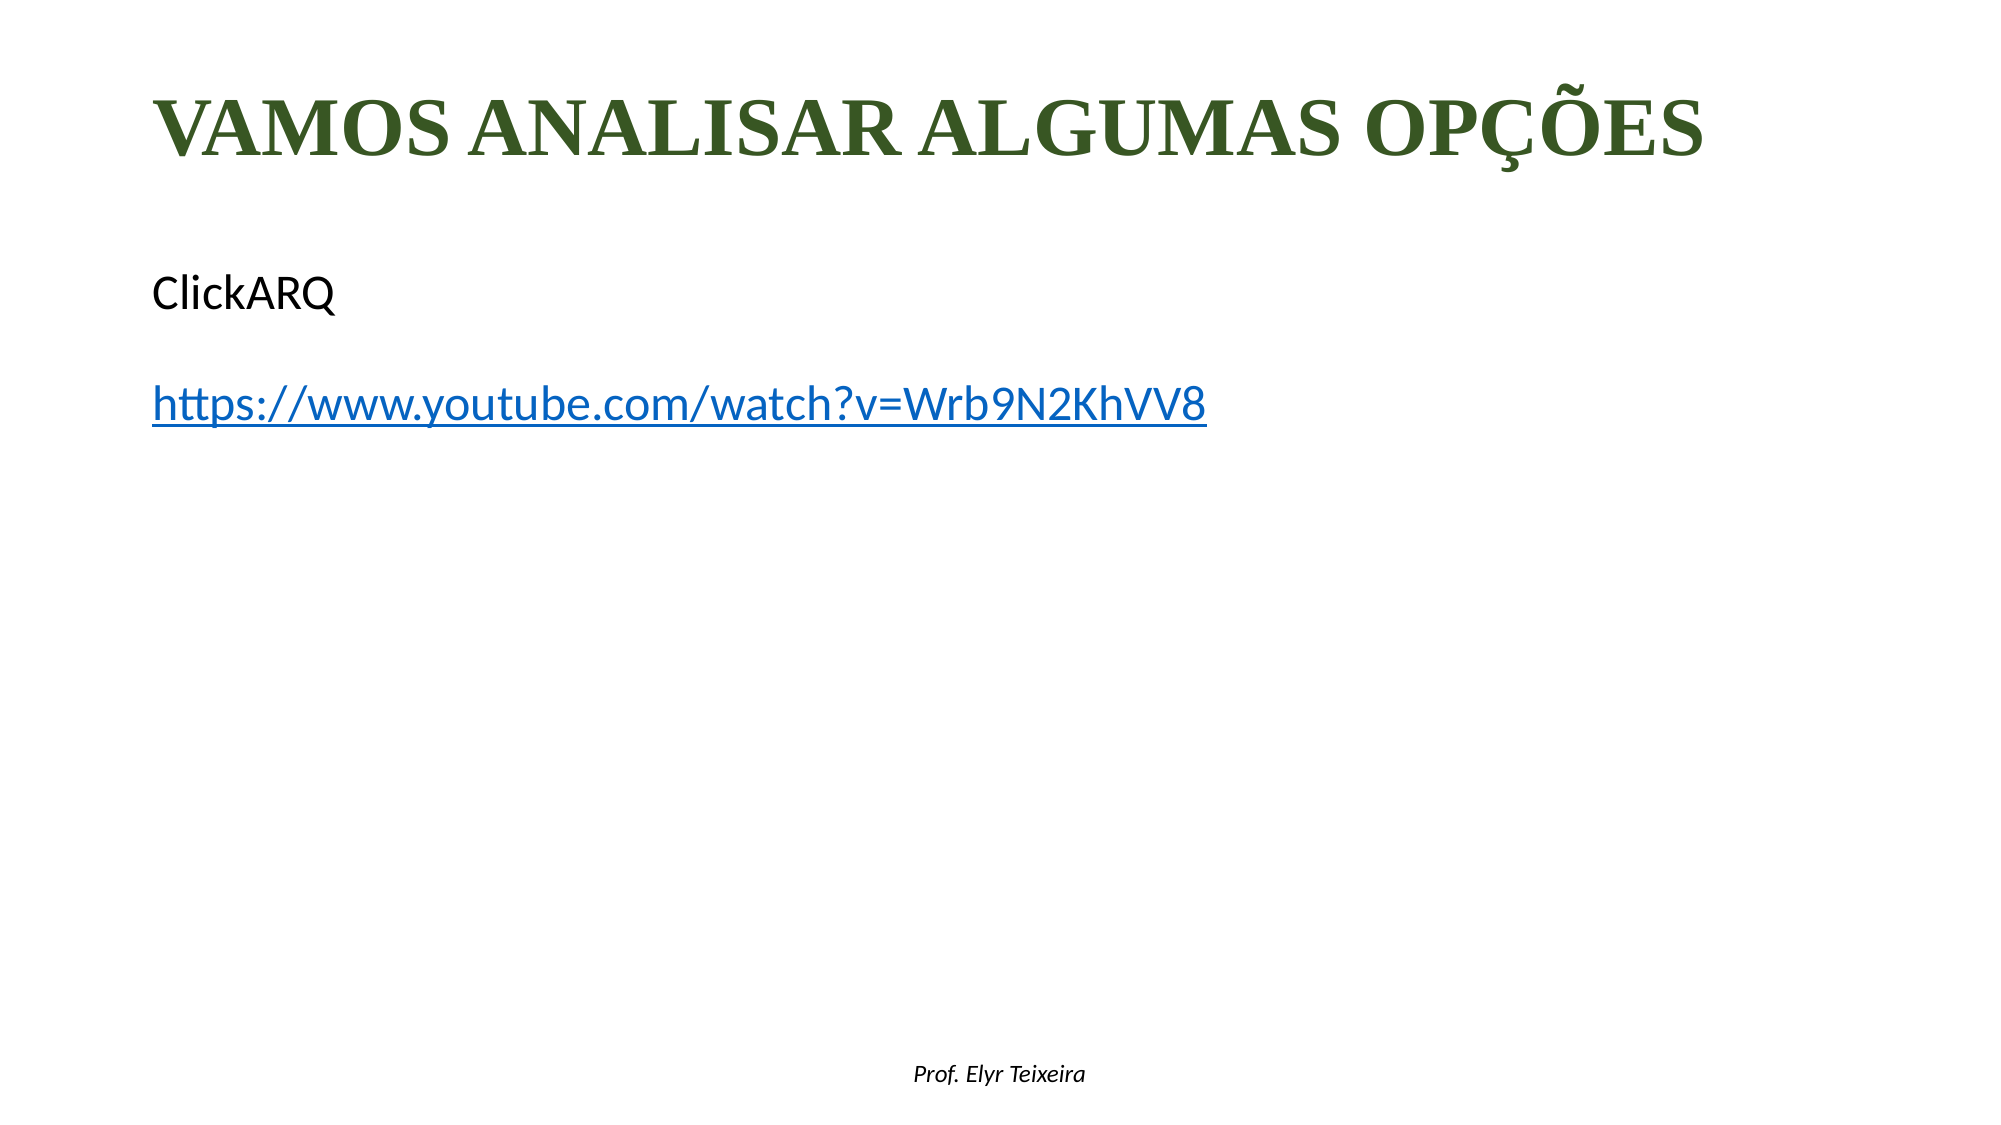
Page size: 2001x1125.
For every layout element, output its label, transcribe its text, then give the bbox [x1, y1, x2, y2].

list ClickARQ https://www.youtube.com/watch?v=Wrb9N2KhVV8 [137, 222, 1863, 1014]
title Vamos analisar algumas opções [137, 33, 1863, 222]
